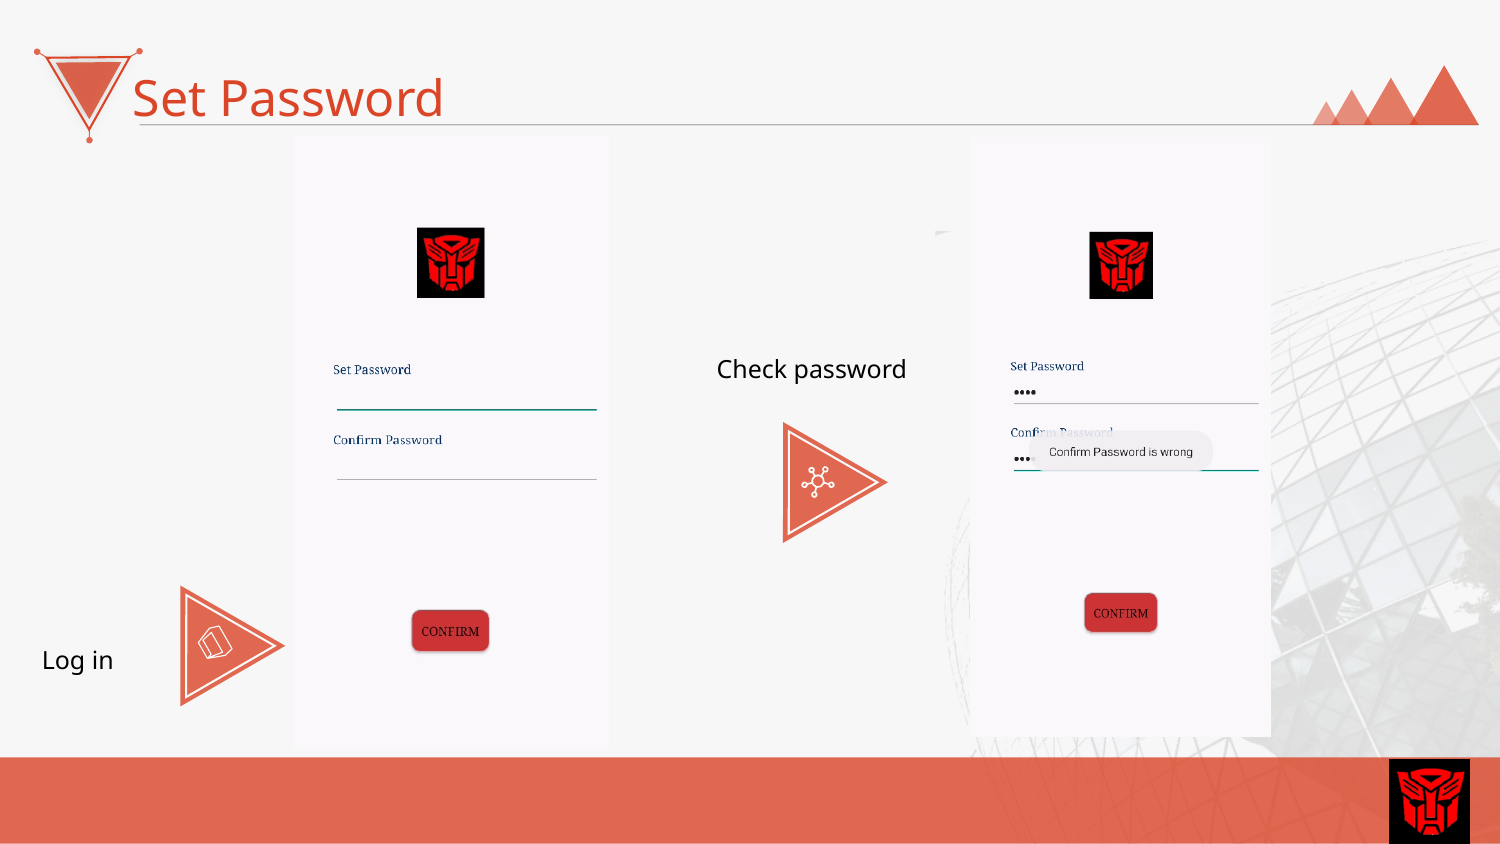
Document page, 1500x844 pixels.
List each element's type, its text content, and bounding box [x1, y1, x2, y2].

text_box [46, 26, 156, 121]
picture [970, 136, 1271, 737]
text_box [1311, 99, 1341, 124]
text_box [0, 756, 1500, 844]
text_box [146, 578, 268, 684]
text_box Log in [27, 622, 138, 683]
text_box [1336, 87, 1373, 124]
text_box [748, 415, 870, 520]
text_box [1414, 63, 1481, 126]
picture [1389, 759, 1470, 844]
text_box Check password [701, 331, 970, 391]
text_box [1368, 75, 1419, 124]
text_box Set Password [117, 58, 461, 134]
picture [293, 135, 609, 750]
